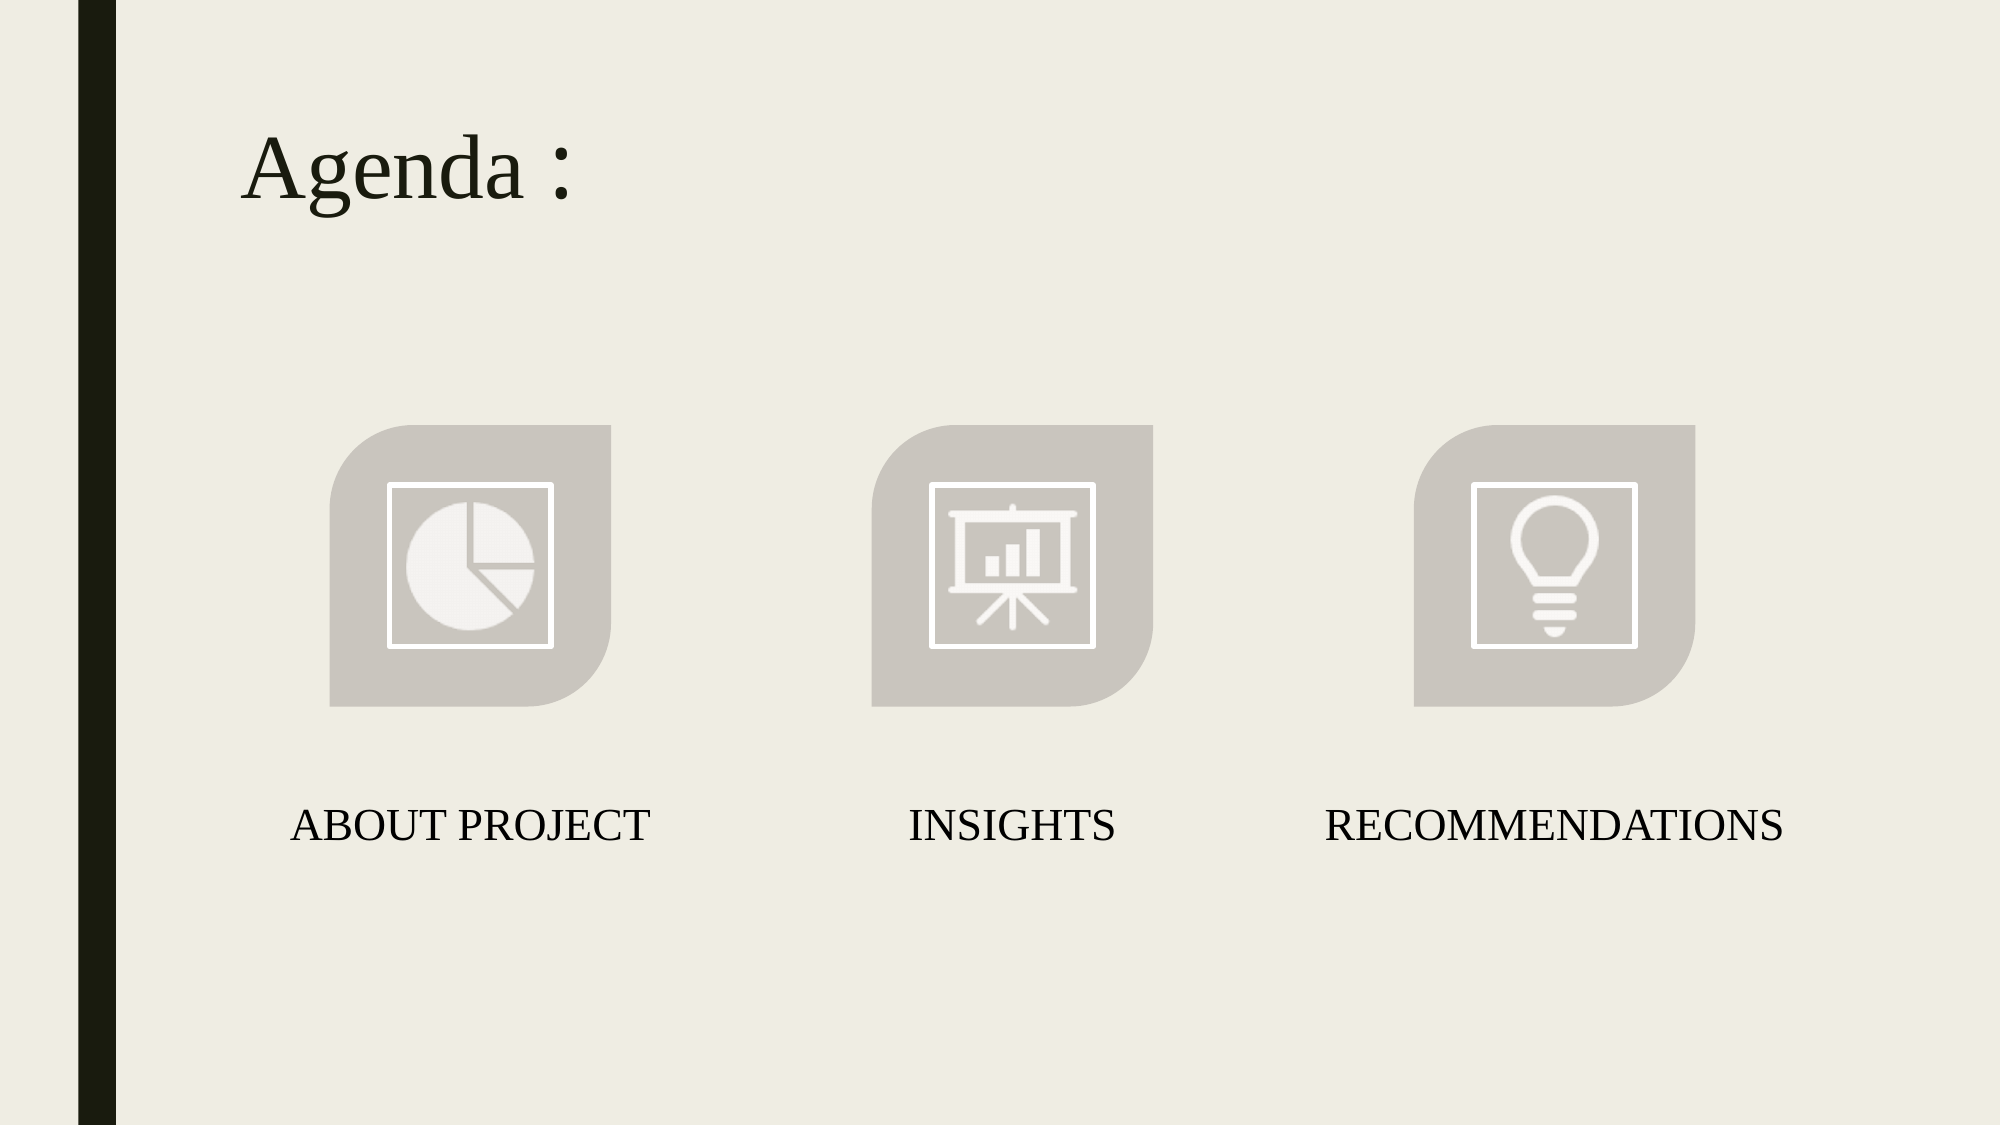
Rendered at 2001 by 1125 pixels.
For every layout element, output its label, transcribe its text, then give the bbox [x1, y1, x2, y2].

title Agenda : [225, 112, 1800, 357]
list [224, 374, 1800, 963]
